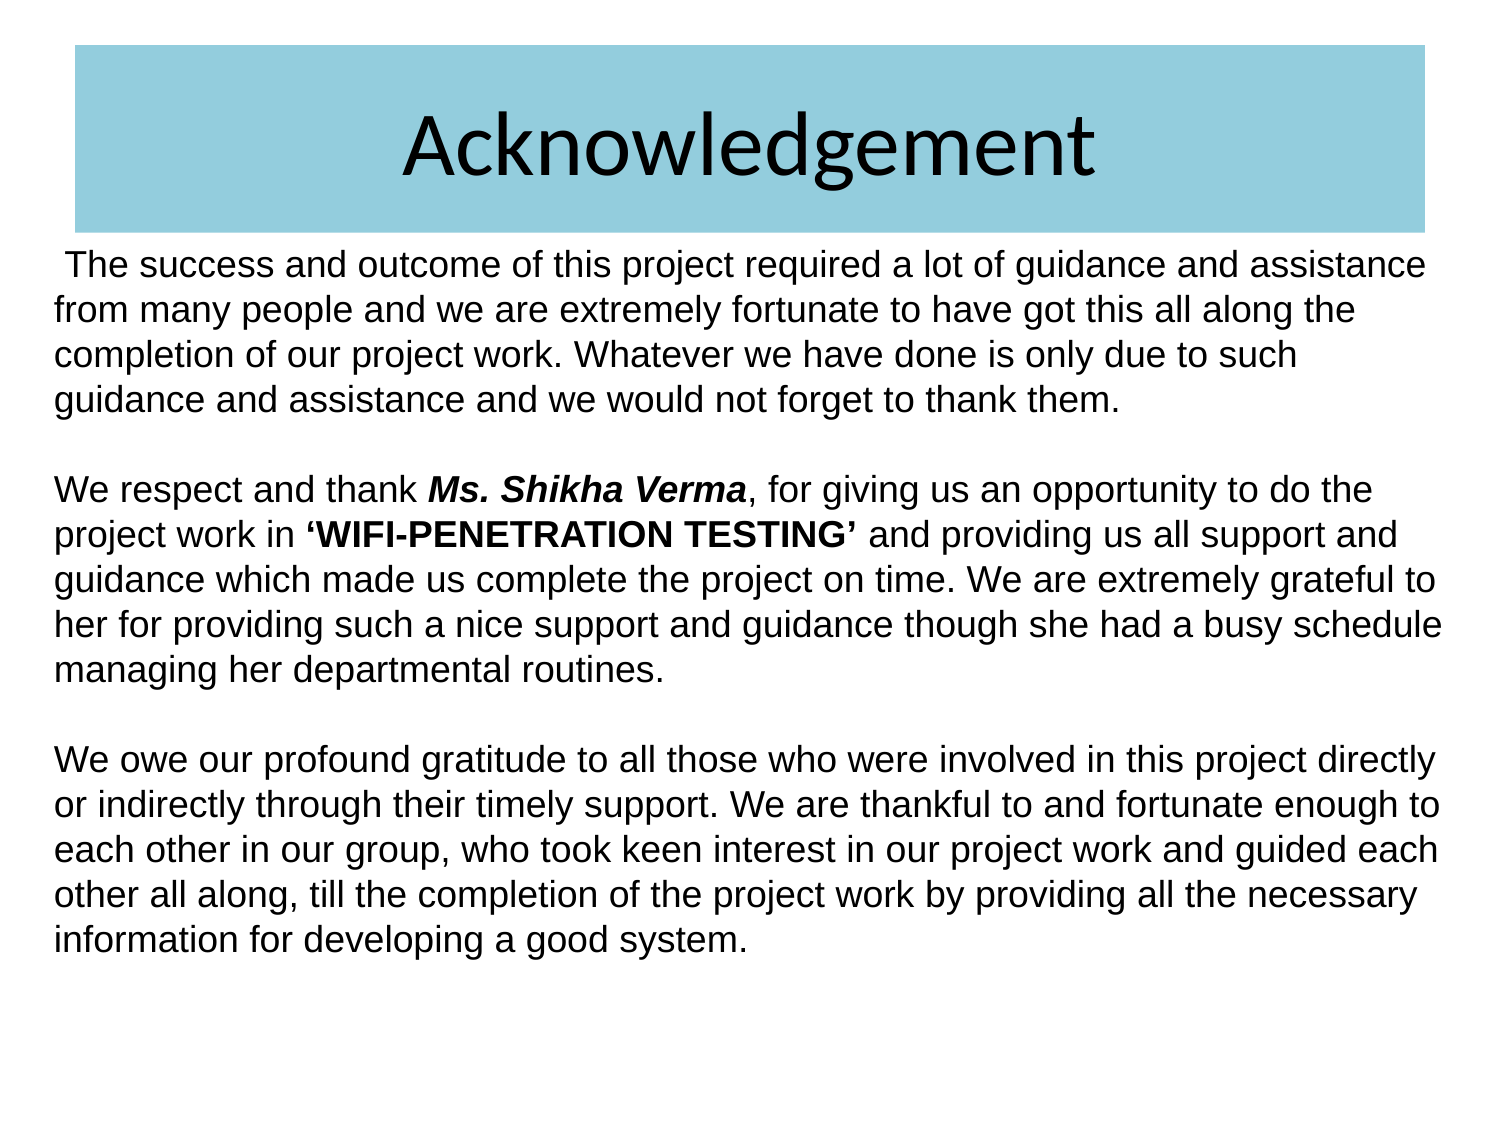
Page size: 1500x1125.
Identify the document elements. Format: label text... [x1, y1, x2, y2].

title Acknowledgement [74, 44, 1426, 232]
text_box The success and outcome of this project required a lot of guidance and assistance from many people and we are extremely fortunate to have got this all along the completion of our project work. Whatever we have done is only due to such guidance and assistance and we would not forget to thank them. We respect and thank Ms. Shikha Verma, for giving us an opportunity to do the project work in ‘WIFI-PENETRATION TESTING’ and providing us all support and guidance which made us complete the project on time. We are extremely grateful to her for providing such a nice support and guidance though she had a busy schedule managing her departmental routines. We owe our profound gratitude to all those who were involved in this project directly or indirectly through their timely support. We are thankful to and fortunate enough to each other in our group, who took keen interest in our project work and guided each other all along, till the completion of the project work by providing all the necessary information for developing a good system. [39, 232, 1470, 1013]
